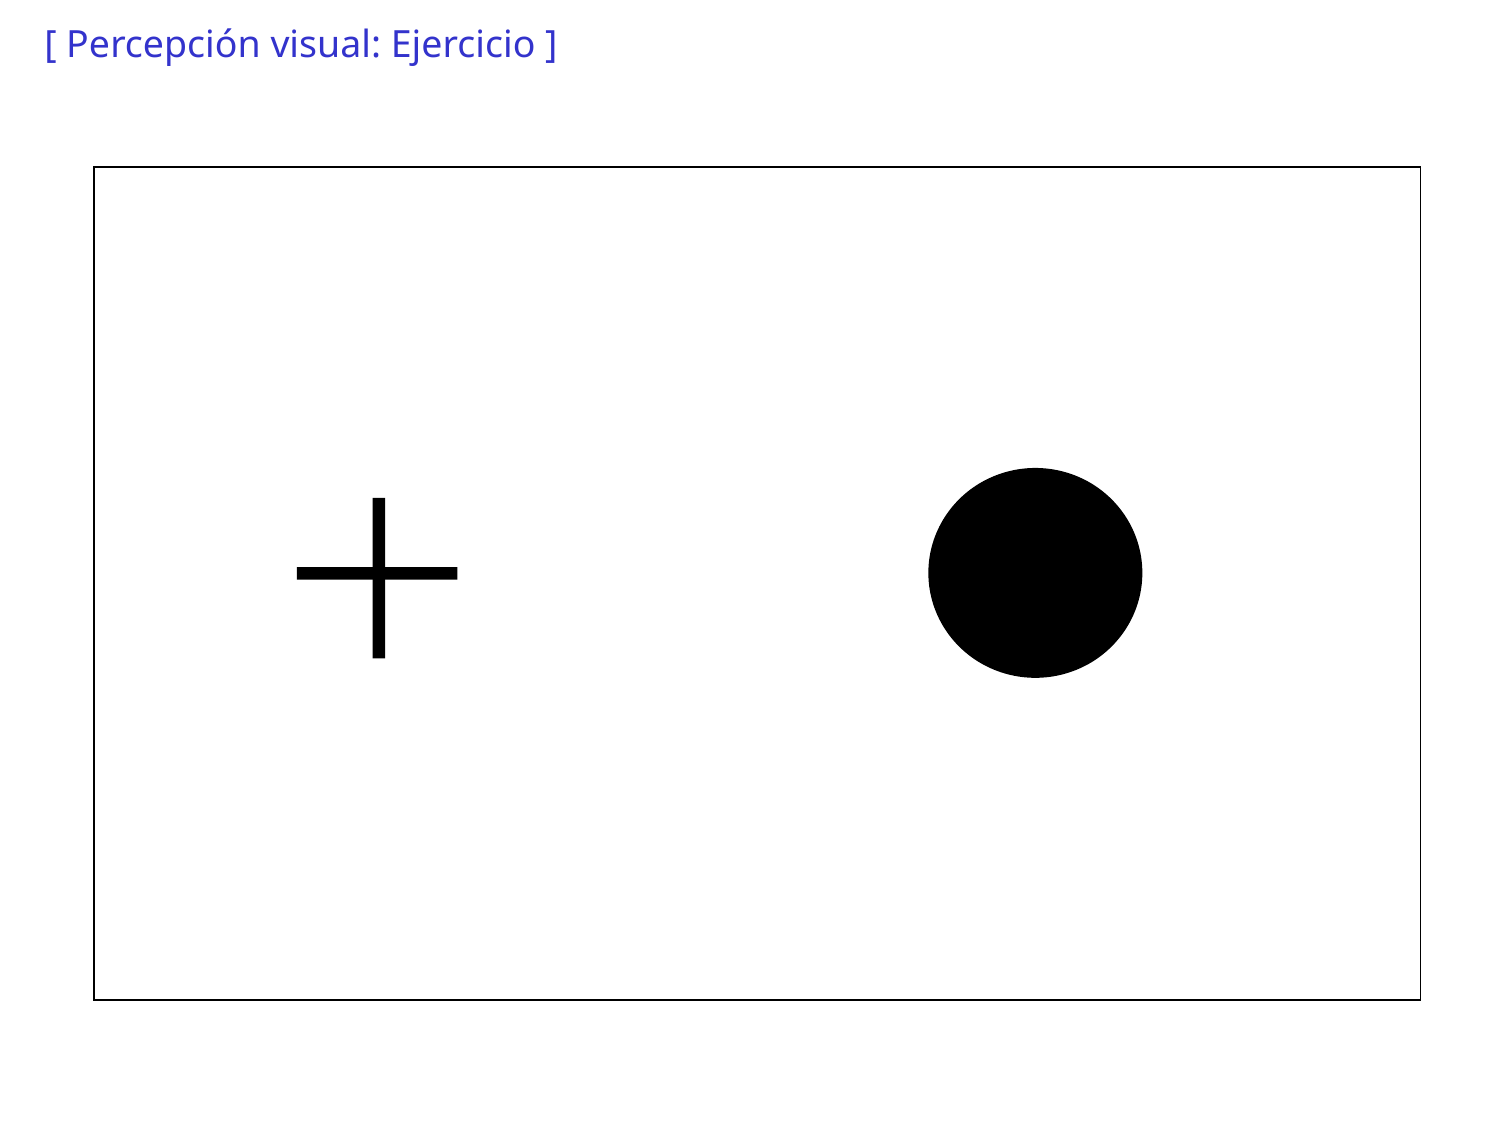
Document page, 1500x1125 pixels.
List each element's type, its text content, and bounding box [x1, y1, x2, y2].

text_box [ Percepción visual: Ejercicio ] [29, 12, 574, 73]
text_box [289, 497, 465, 659]
text_box [929, 468, 1142, 678]
text_box [93, 167, 1421, 1000]
